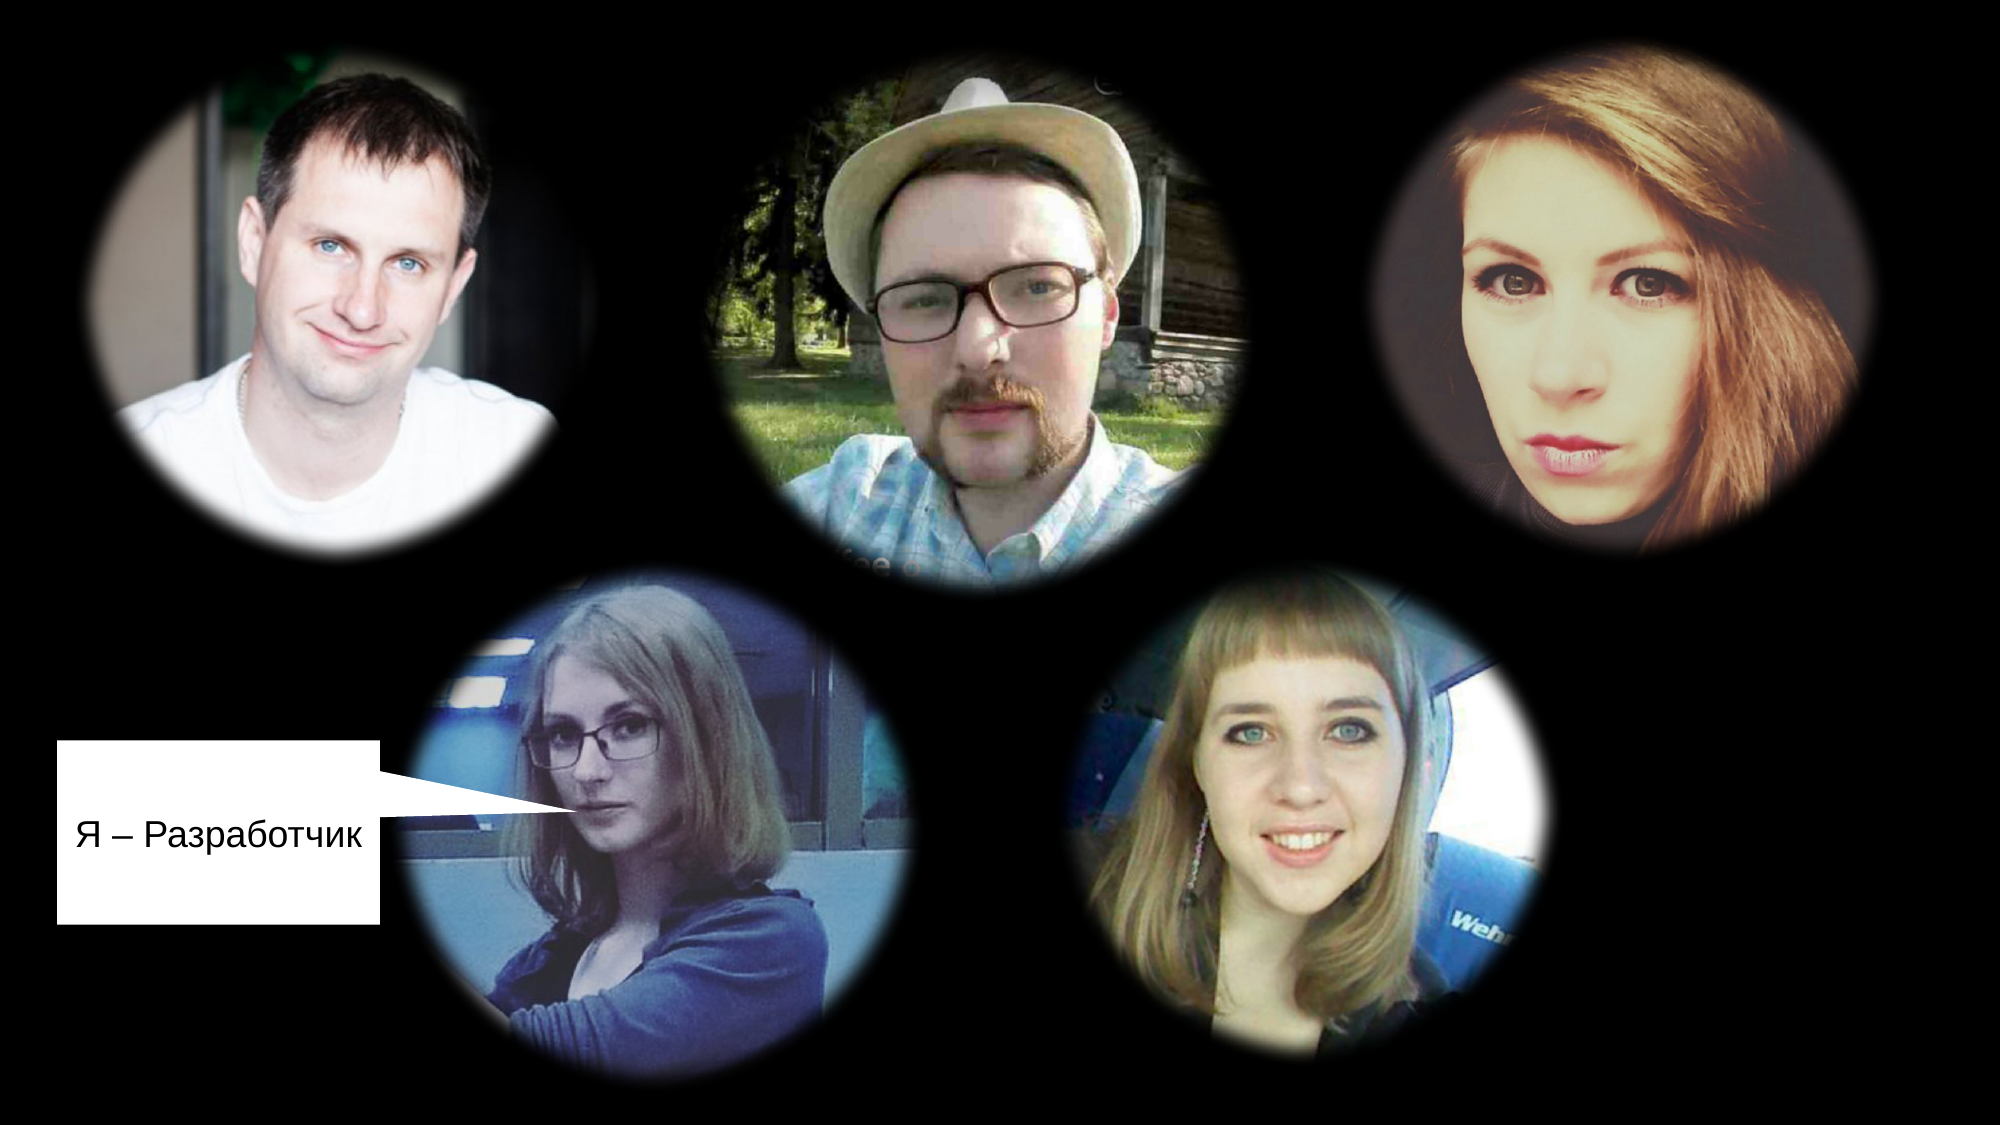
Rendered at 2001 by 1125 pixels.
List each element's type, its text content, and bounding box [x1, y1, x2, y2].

picture [71, 30, 1891, 1096]
text_box Я – Разработчик [56, 739, 386, 926]
